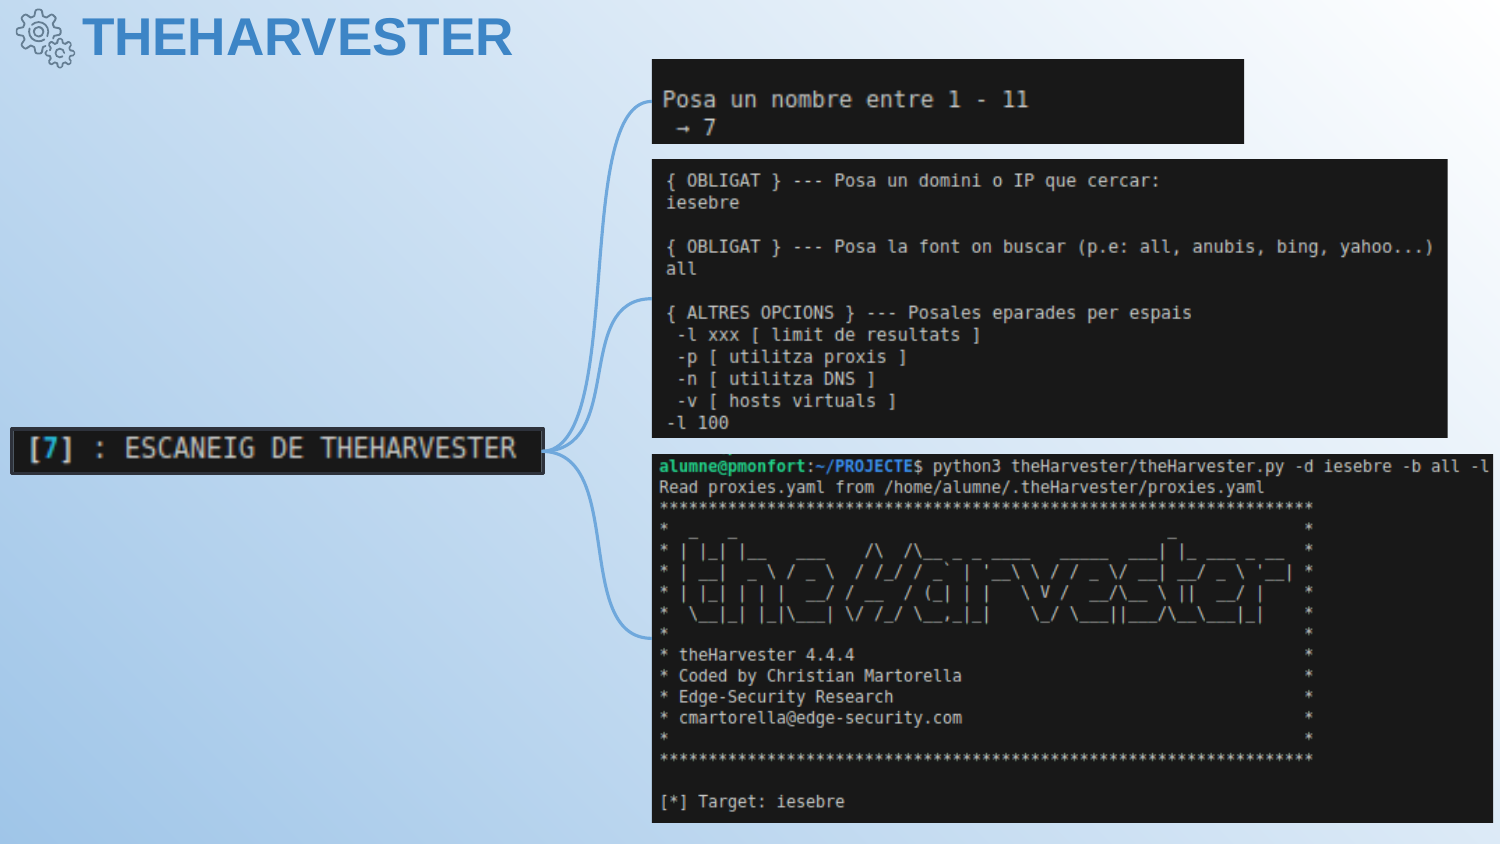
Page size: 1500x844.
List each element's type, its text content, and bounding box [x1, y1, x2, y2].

picture [13, 430, 541, 473]
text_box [541, 101, 653, 298]
title THEHARVESTER [0, 0, 723, 82]
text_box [541, 451, 653, 639]
picture [651, 59, 1245, 144]
picture [651, 454, 1494, 823]
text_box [15, 8, 76, 69]
picture [653, 159, 1448, 439]
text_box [541, 298, 653, 451]
